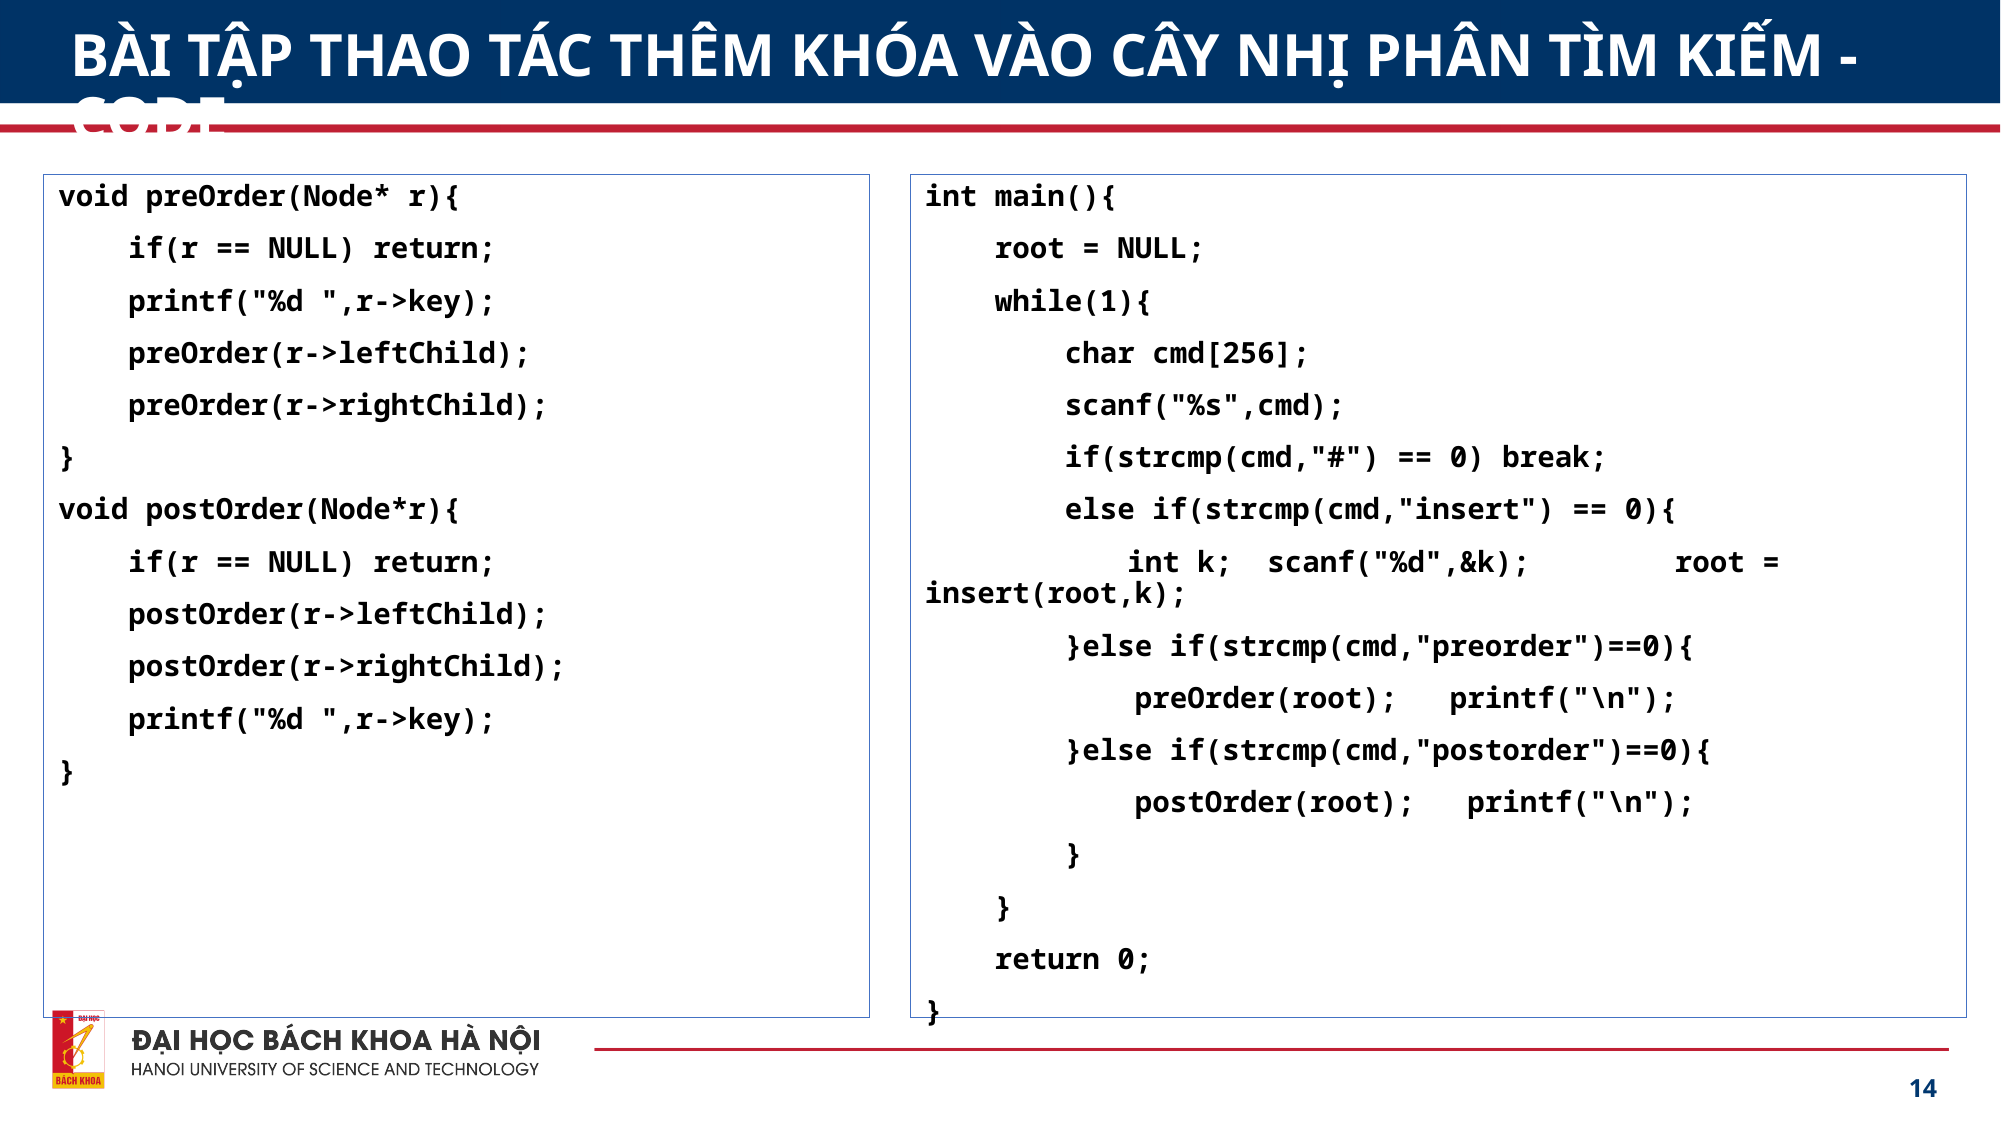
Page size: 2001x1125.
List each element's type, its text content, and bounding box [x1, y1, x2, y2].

slide_number 14 [1502, 1065, 1953, 1125]
picture [0, 0, 2001, 1125]
title BÀI TẬP THAO TÁC THÊM KHÓA VÀO CÂY NHỊ PHÂN TÌM KIẾM - CODE [55, 18, 1945, 90]
text_box int main(){ root = NULL; while(1){ char cmd[256]; scanf("%s",cmd); if(strcmp(cmd,"#") == 0) break; else if(strcmp(cmd,"insert") == 0){ int k; scanf("%d",&k); root = insert(root,k); }else if(strcmp(cmd,"preorder")==0){ preOrder(root); printf("\n"); }else if(strcmp(cmd,"postorder")==0){ postOrder(root); printf("\n"); } } return 0; } [910, 174, 1967, 1018]
text_box void preOrder(Node* r){ if(r == NULL) return; printf("%d ",r->key); preOrder(r->leftChild); preOrder(r->rightChild); } void postOrder(Node*r){ if(r == NULL) return; postOrder(r->leftChild); postOrder(r->rightChild); printf("%d ",r->key); } [43, 174, 870, 1018]
